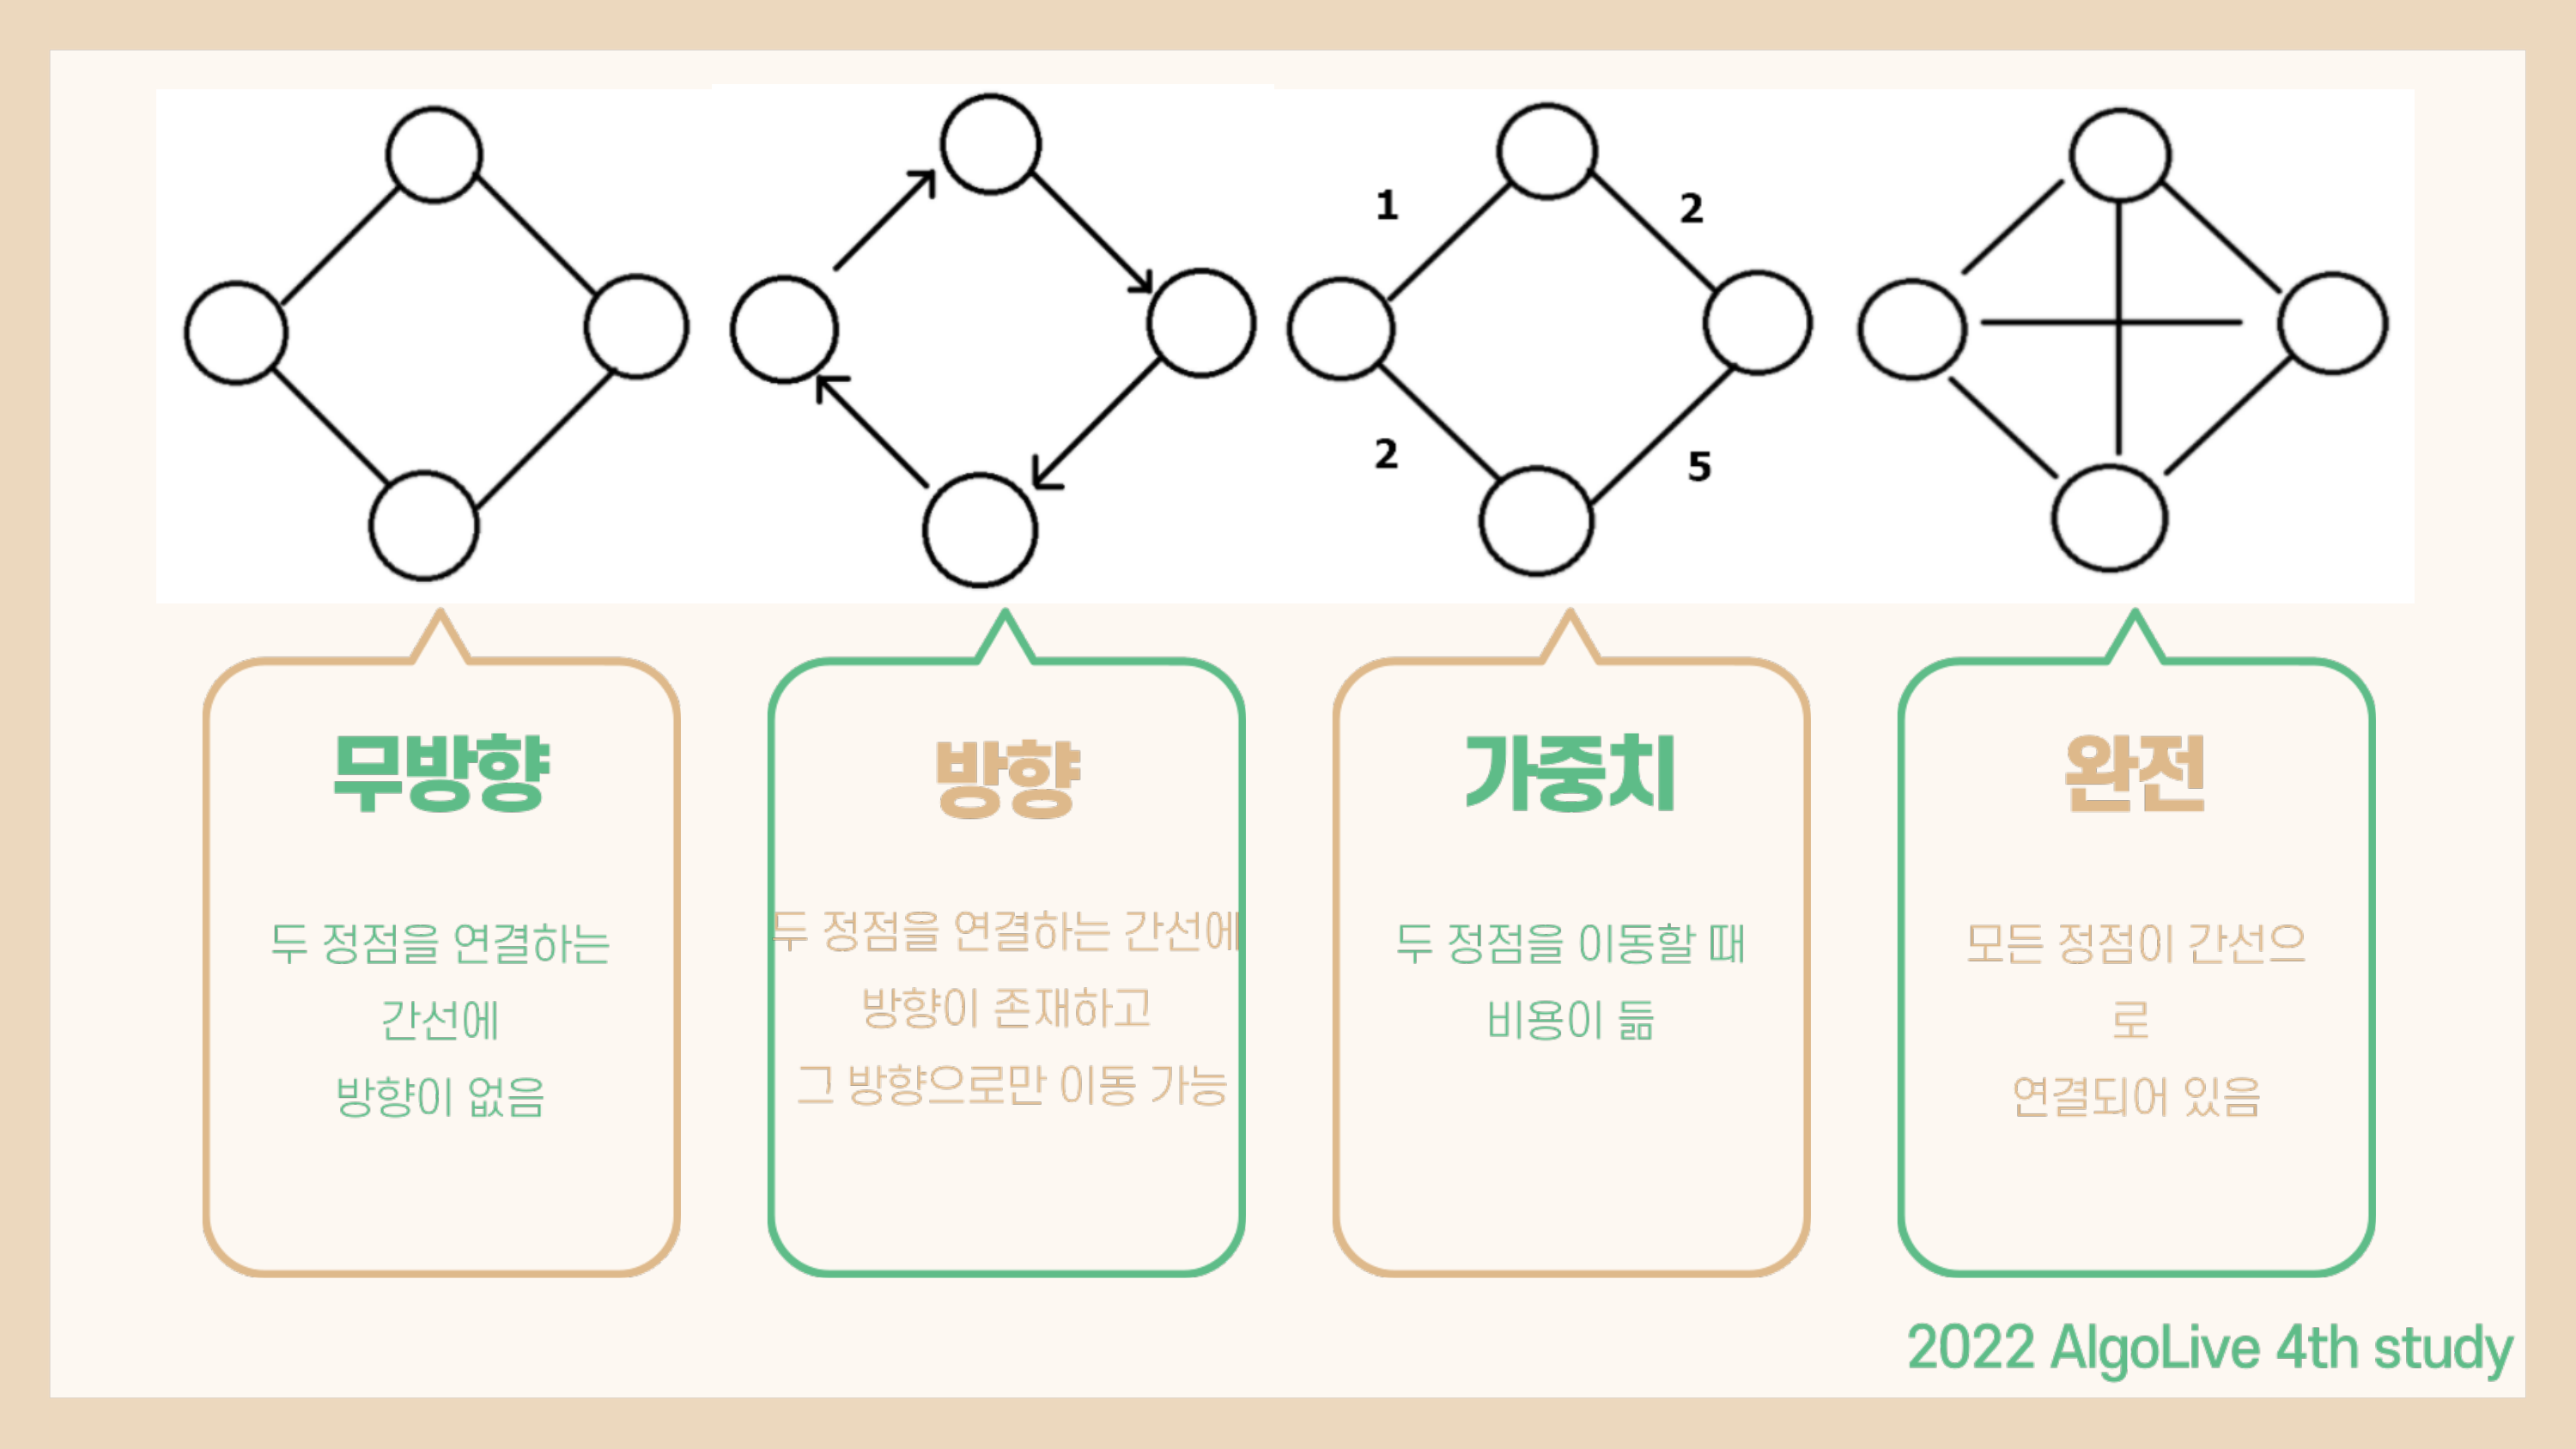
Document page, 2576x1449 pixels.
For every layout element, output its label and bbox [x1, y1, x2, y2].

picture [1953, 908, 2325, 1137]
picture [1388, 908, 1765, 1062]
picture [1382, 705, 1711, 851]
picture [763, 896, 1261, 1126]
text_box [712, 84, 1275, 603]
text_box [1897, 610, 2377, 1278]
picture [257, 908, 630, 1138]
picture [1732, 1300, 2541, 1409]
text_box [1835, 89, 2415, 603]
text_box [202, 610, 682, 1278]
text_box [767, 1133, 1247, 1278]
text_box [767, 610, 1247, 895]
text_box [1268, 89, 1834, 603]
picture [817, 712, 1119, 857]
text_box [0, 0, 2576, 1449]
picture [320, 705, 589, 851]
text_box [1332, 610, 1812, 1278]
picture [1947, 705, 2242, 849]
text_box [156, 89, 708, 603]
